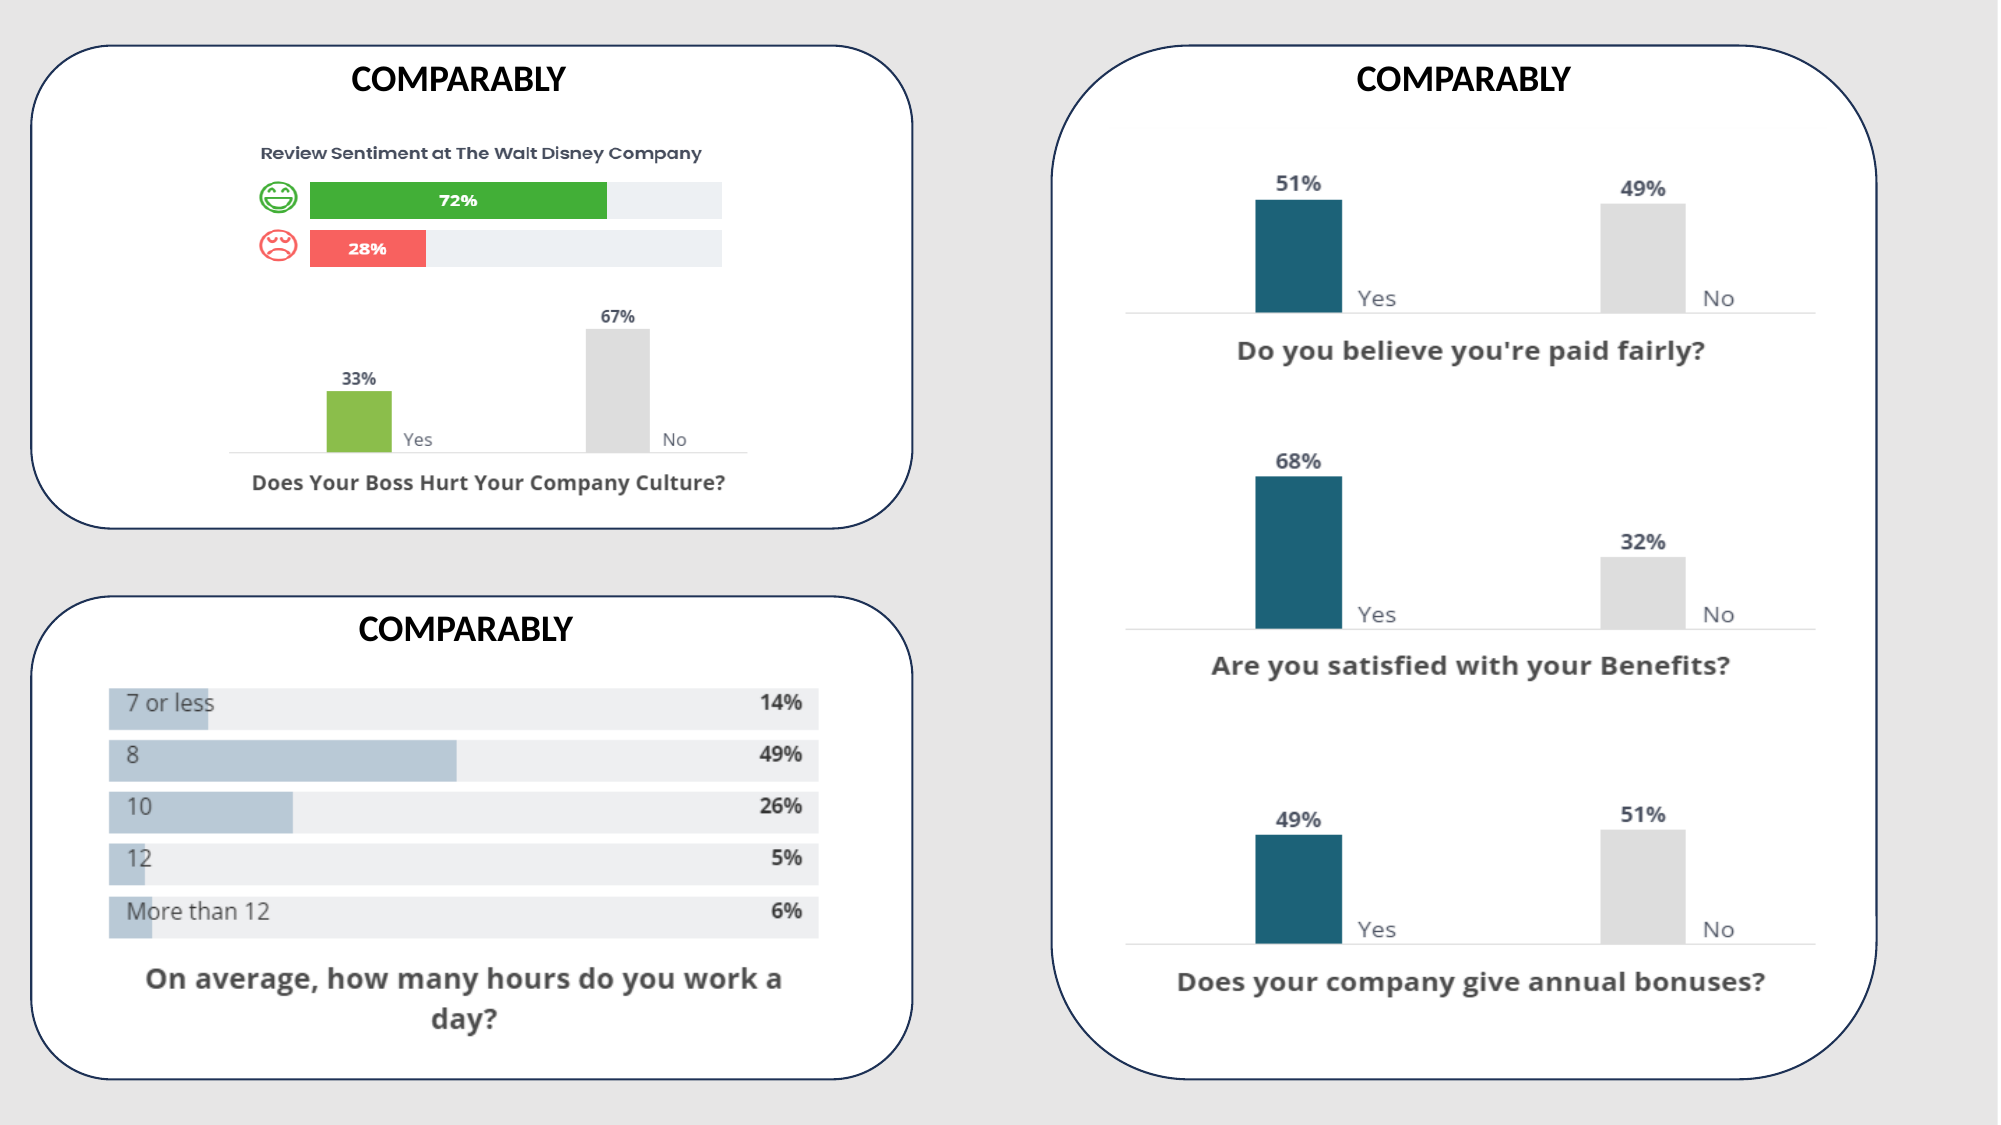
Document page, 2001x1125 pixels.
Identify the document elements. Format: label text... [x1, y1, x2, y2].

text_box [1050, 44, 1878, 1081]
picture [225, 127, 759, 506]
picture [92, 677, 839, 1045]
text_box [30, 44, 914, 530]
text_box COMPARABLY [251, 596, 681, 657]
text_box COMPARABLY [1249, 46, 1679, 106]
text_box [30, 595, 914, 1081]
picture [1109, 127, 1827, 1018]
text_box COMPARABLY [244, 46, 674, 106]
text_box [0, 0, 1998, 1125]
